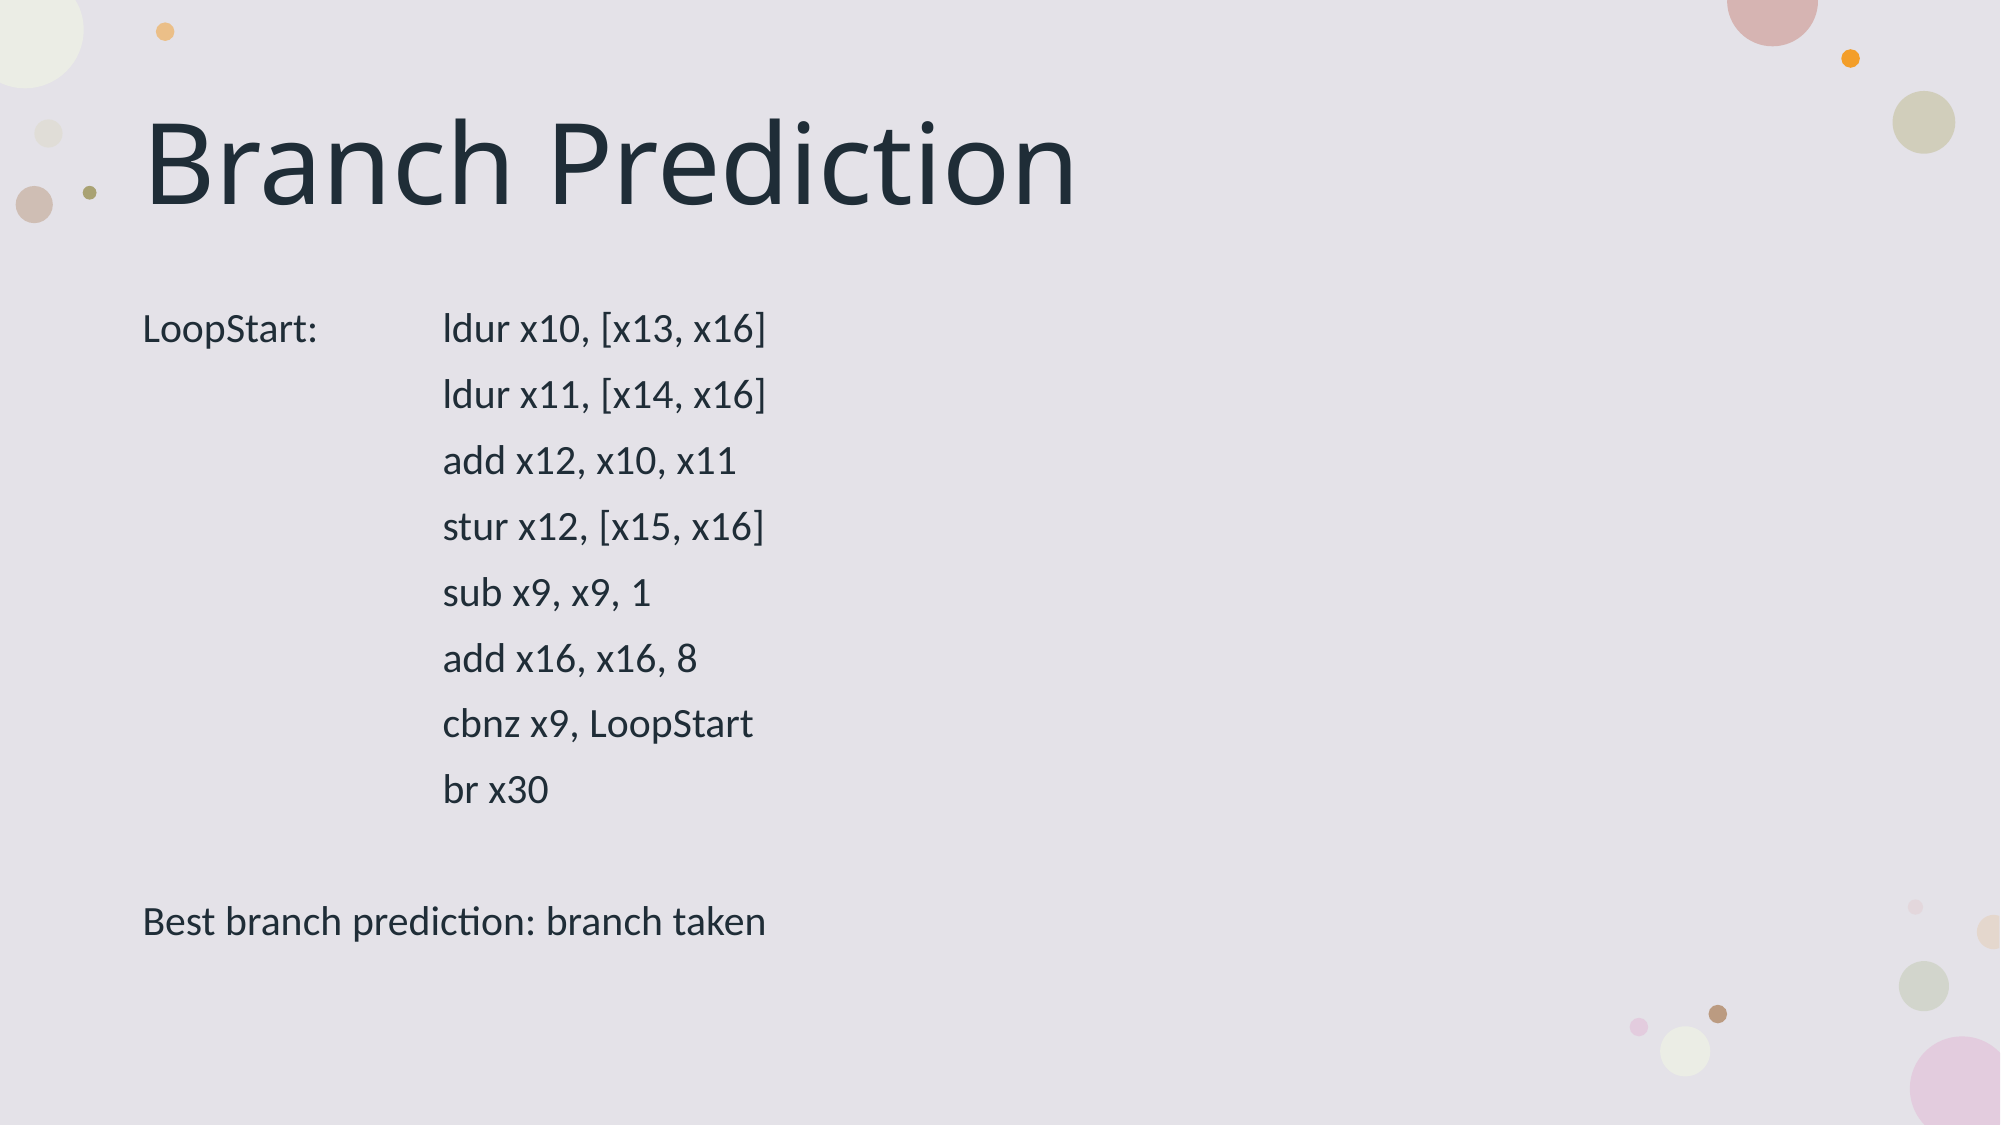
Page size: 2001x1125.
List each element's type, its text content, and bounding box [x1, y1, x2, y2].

title Branch Prediction [127, 59, 1877, 278]
list LoopStart: ldur x10, [x13, x16] ldur x11, [x14, x16] add x12, x10, x11 stur x12, [x15, x16] sub x9, x9, 1 add x16, x16, 8 cbnz x9, LoopStart br x30 Best branch prediction: branch taken [127, 299, 1877, 1014]
